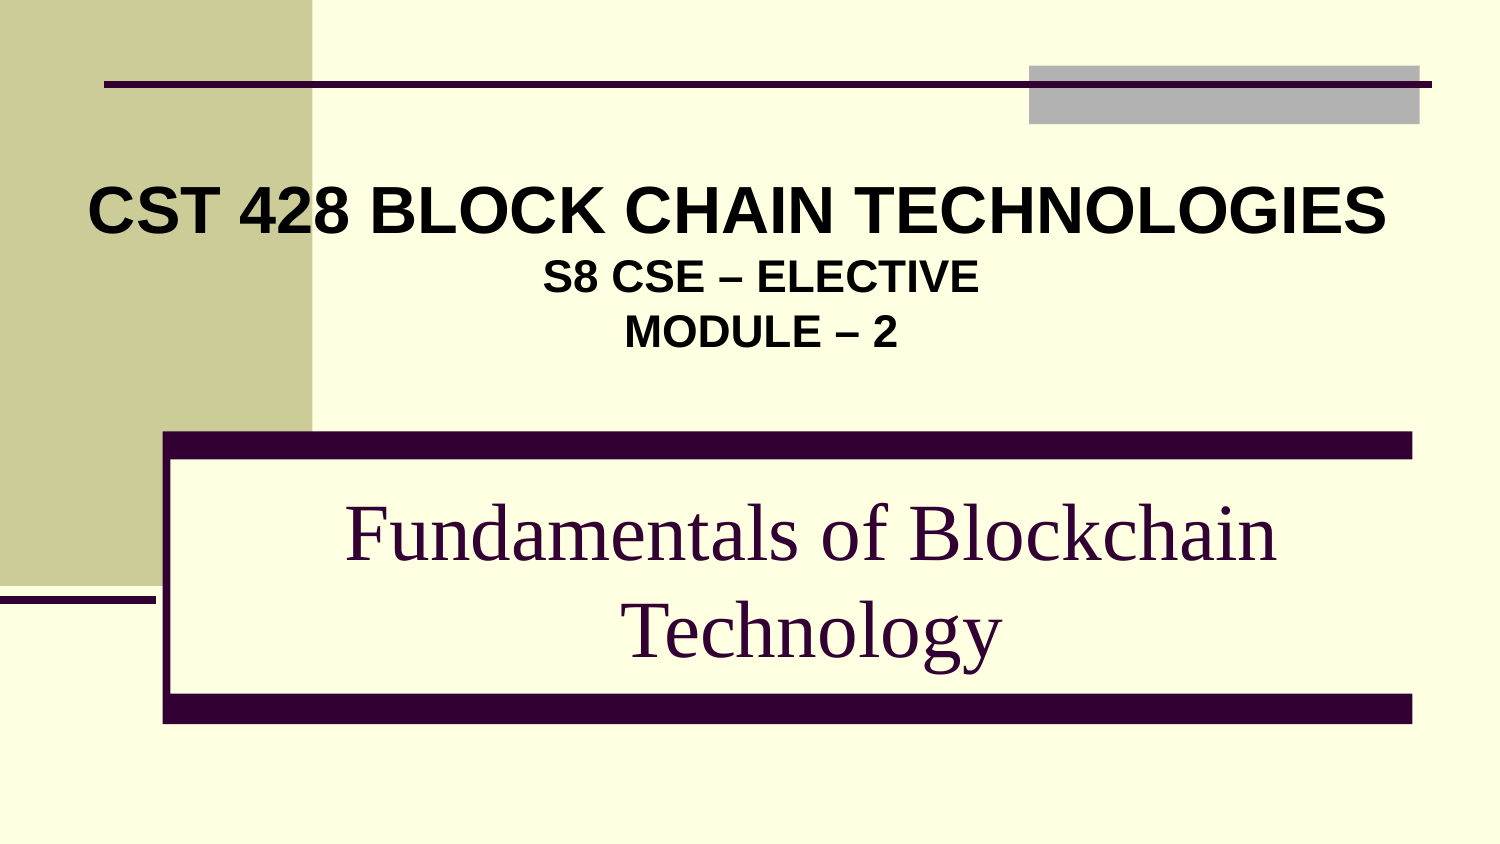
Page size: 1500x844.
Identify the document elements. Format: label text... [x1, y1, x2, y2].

text_box CST 428 BLOCK CHAIN TECHNOLOGIES S8 CSE – ELECTIVE MODULE – 2 [72, 159, 1450, 365]
title Fundamentals of Blockchain Technology [173, 440, 1450, 713]
